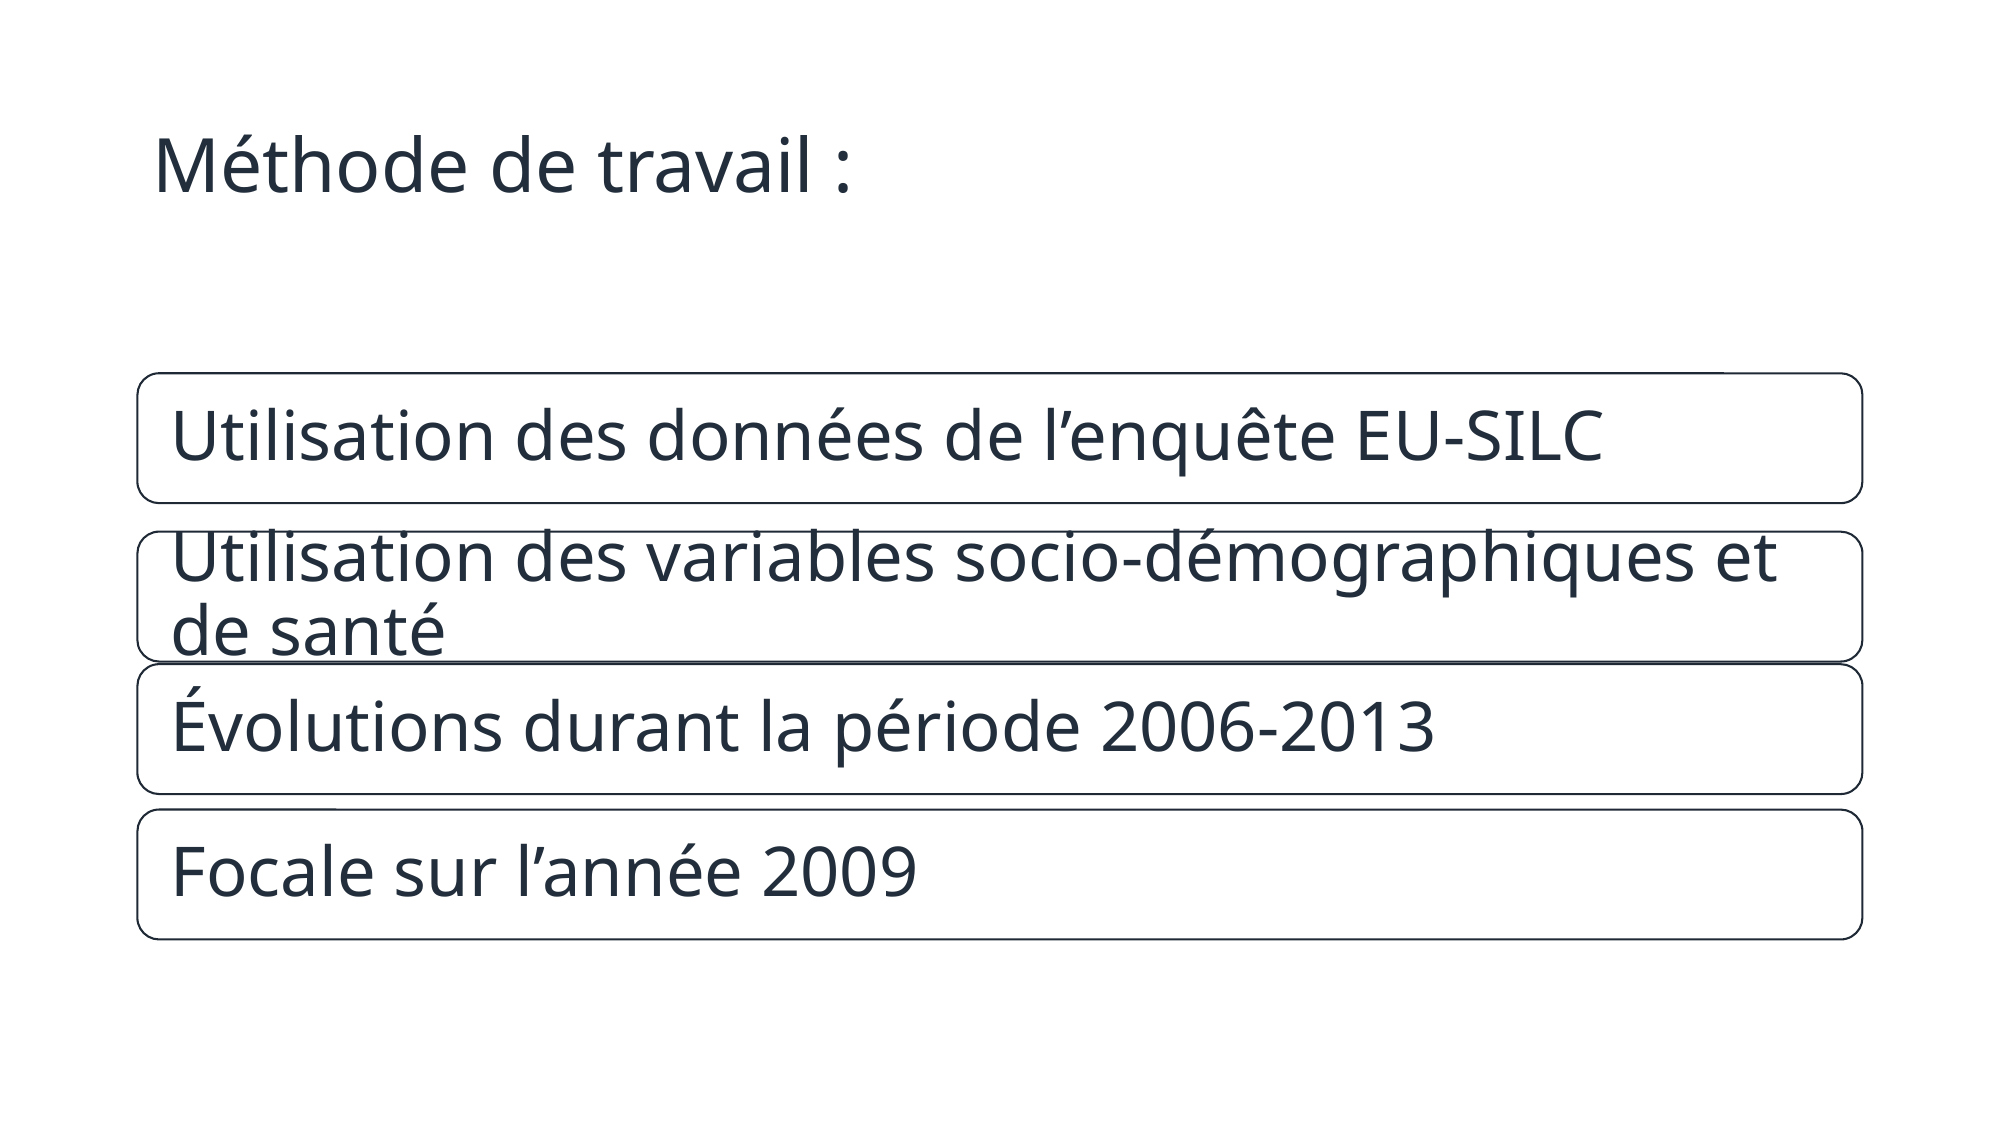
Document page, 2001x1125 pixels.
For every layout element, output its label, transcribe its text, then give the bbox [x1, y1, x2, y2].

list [137, 299, 1863, 1014]
title Méthode de travail : [137, 59, 1863, 278]
